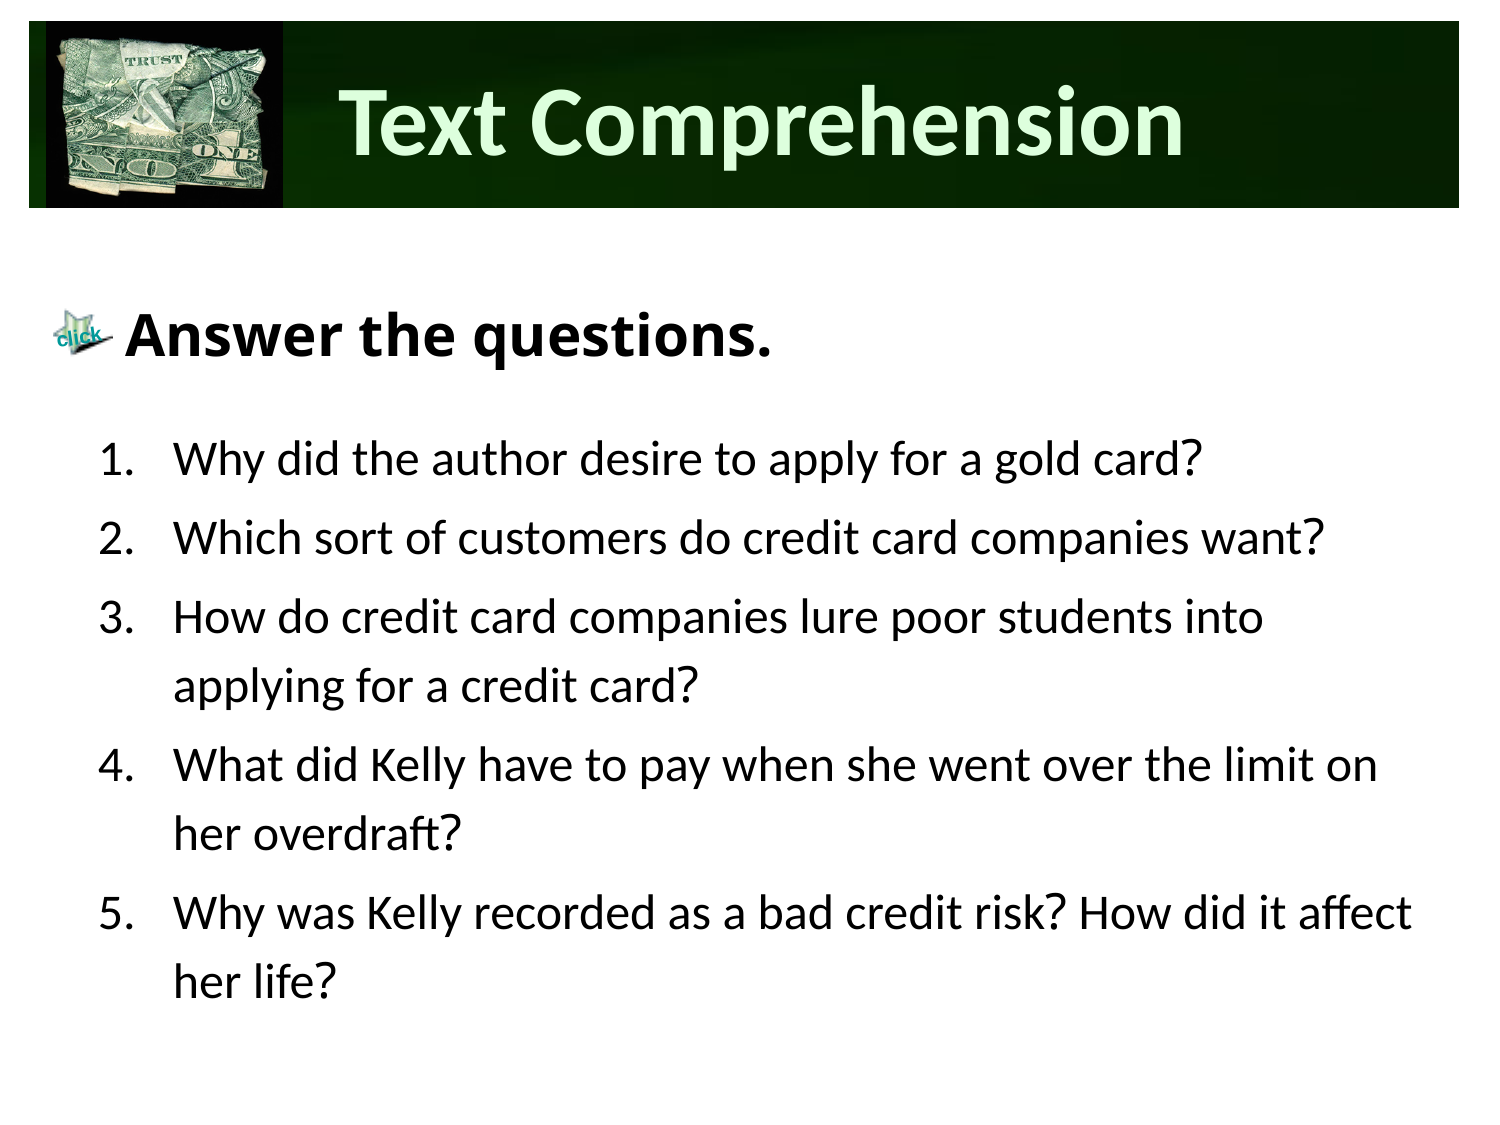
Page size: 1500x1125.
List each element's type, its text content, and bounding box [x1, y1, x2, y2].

text_box Answer the questions. [64, 290, 1412, 376]
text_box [41, 303, 125, 364]
list Why did the author desire to apply for a gold card? Which sort of customers do credit card companies want? How do credit card companies lure poor students into applying for a credit card? What did Kelly have to pay when she went over the limit on her overdraft? Why was Kelly recorded as a bad credit risk? How did it affect her life? [82, 408, 1442, 1083]
picture [29, 21, 1459, 209]
